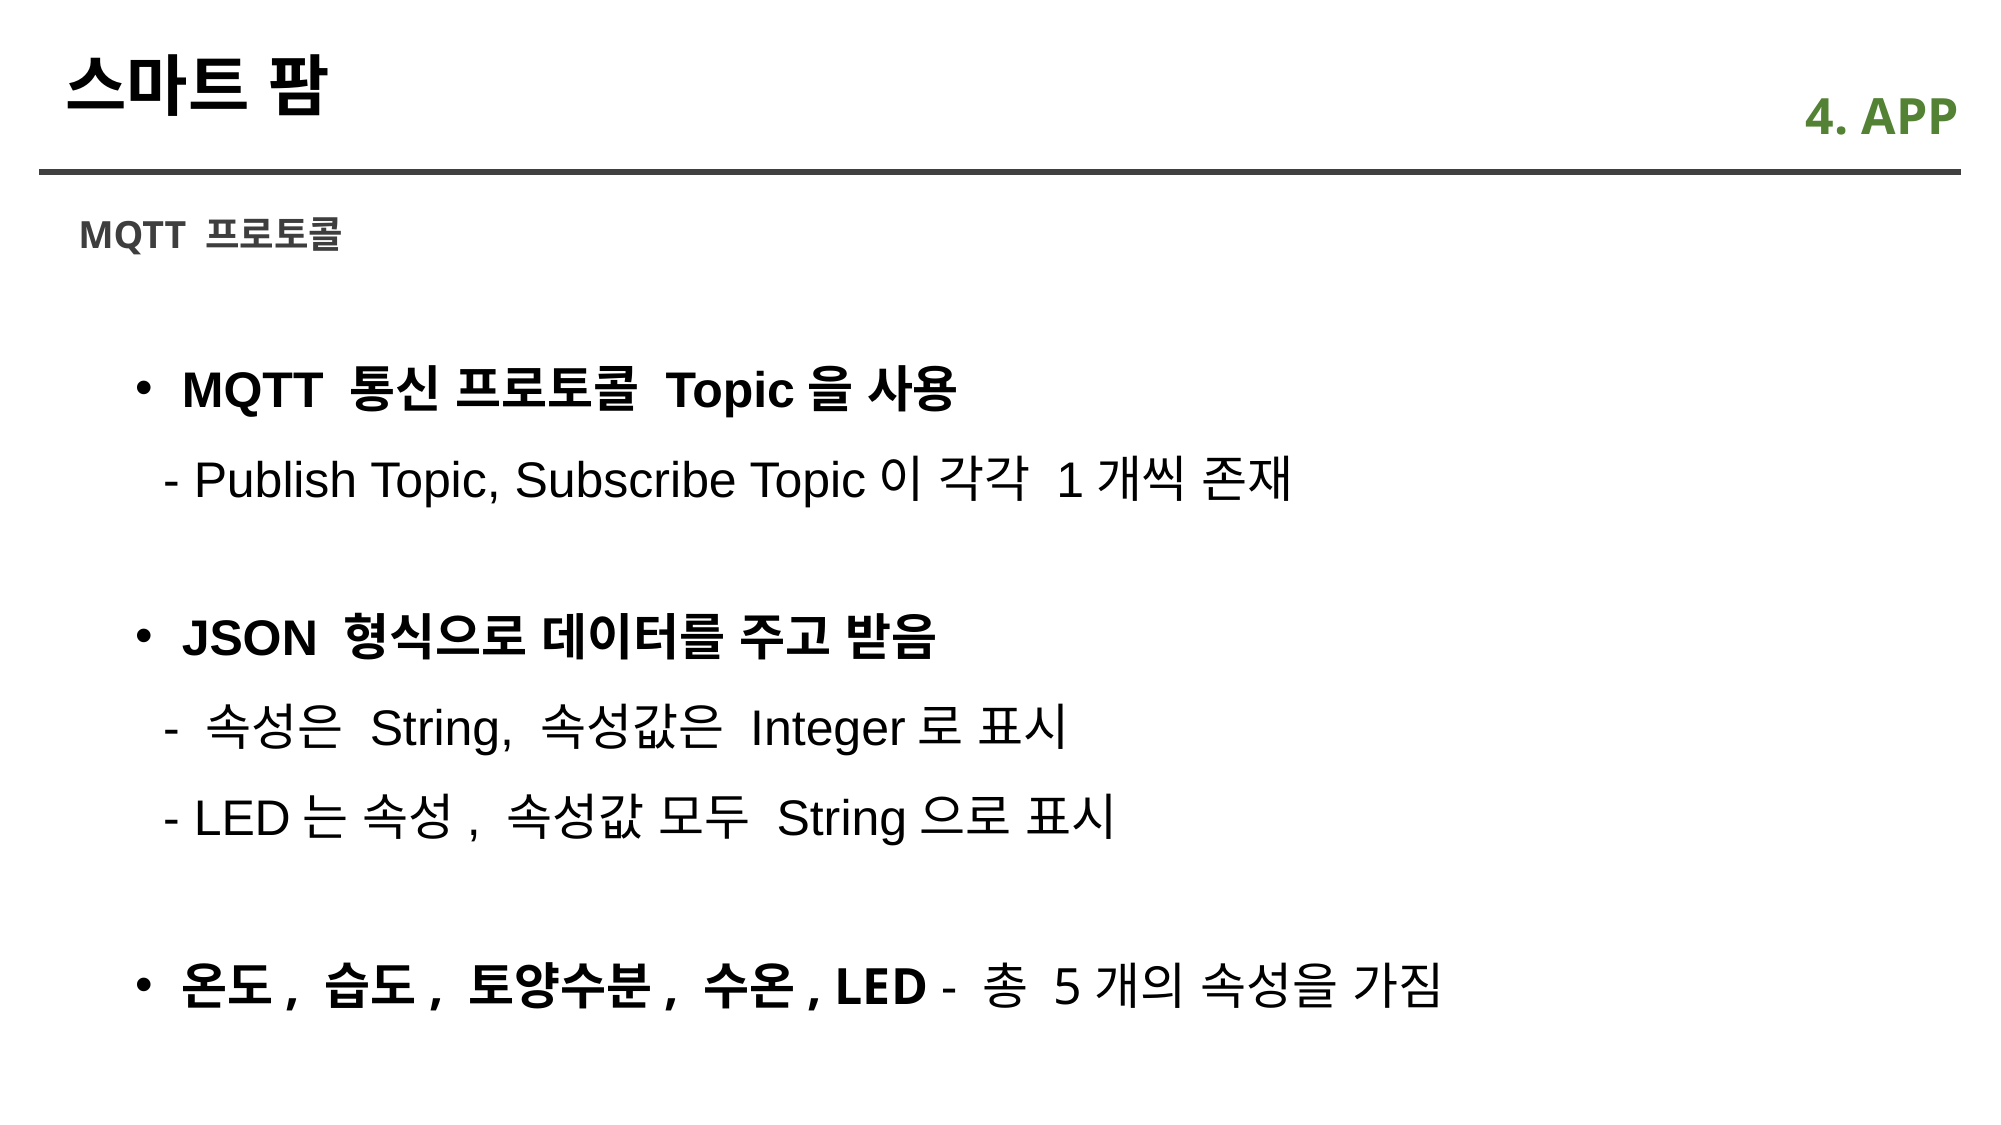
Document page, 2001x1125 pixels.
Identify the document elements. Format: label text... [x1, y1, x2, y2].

text_box 스마트 팜 [50, 15, 1851, 153]
text_box 4. APP [1208, 61, 1974, 168]
text_box MQTT 프로토콜 [63, 203, 359, 263]
text_box JSON 형식으로 데이터를 주고 받음 - 속성은 String, 속성값은 Integer로 표시 - LED는 속성, 속성값 모두 String으로 표시 [120, 568, 1221, 853]
text_box 온도, 습도, 토양수분, 수온, LED - 총 5개의 속성을 가짐 [120, 917, 1579, 1022]
text_box MQTT 통신 프로토콜 Topic을 사용 - Publish Topic, Subscribe Topic이 각각 1개씩 존재 [120, 319, 1408, 515]
